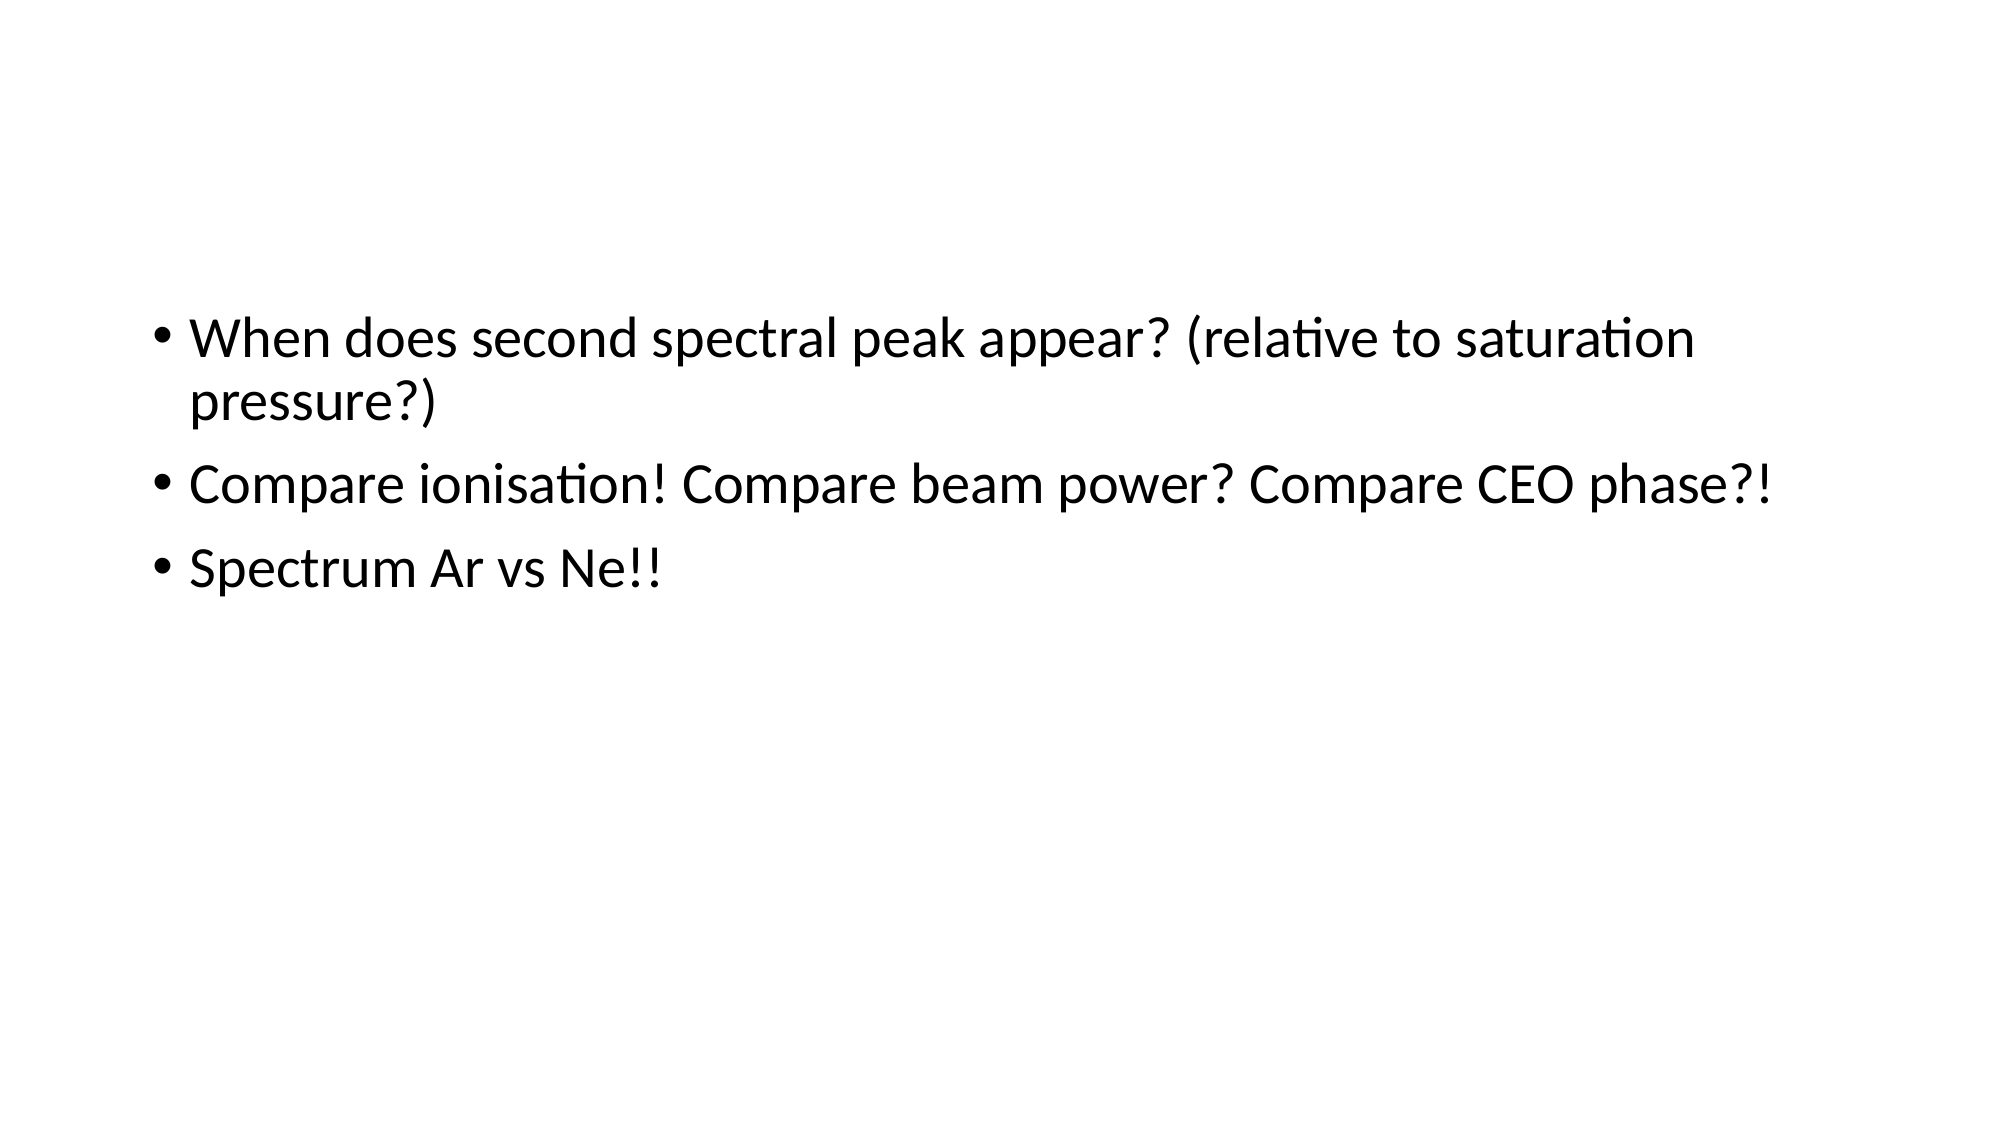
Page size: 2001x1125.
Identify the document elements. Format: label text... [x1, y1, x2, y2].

list When does second spectral peak appear? (relative to saturation pressure?) Compare ionisation! Compare beam power? Compare CEO phase?! Spectrum Ar vs Ne!! [137, 299, 1863, 1014]
